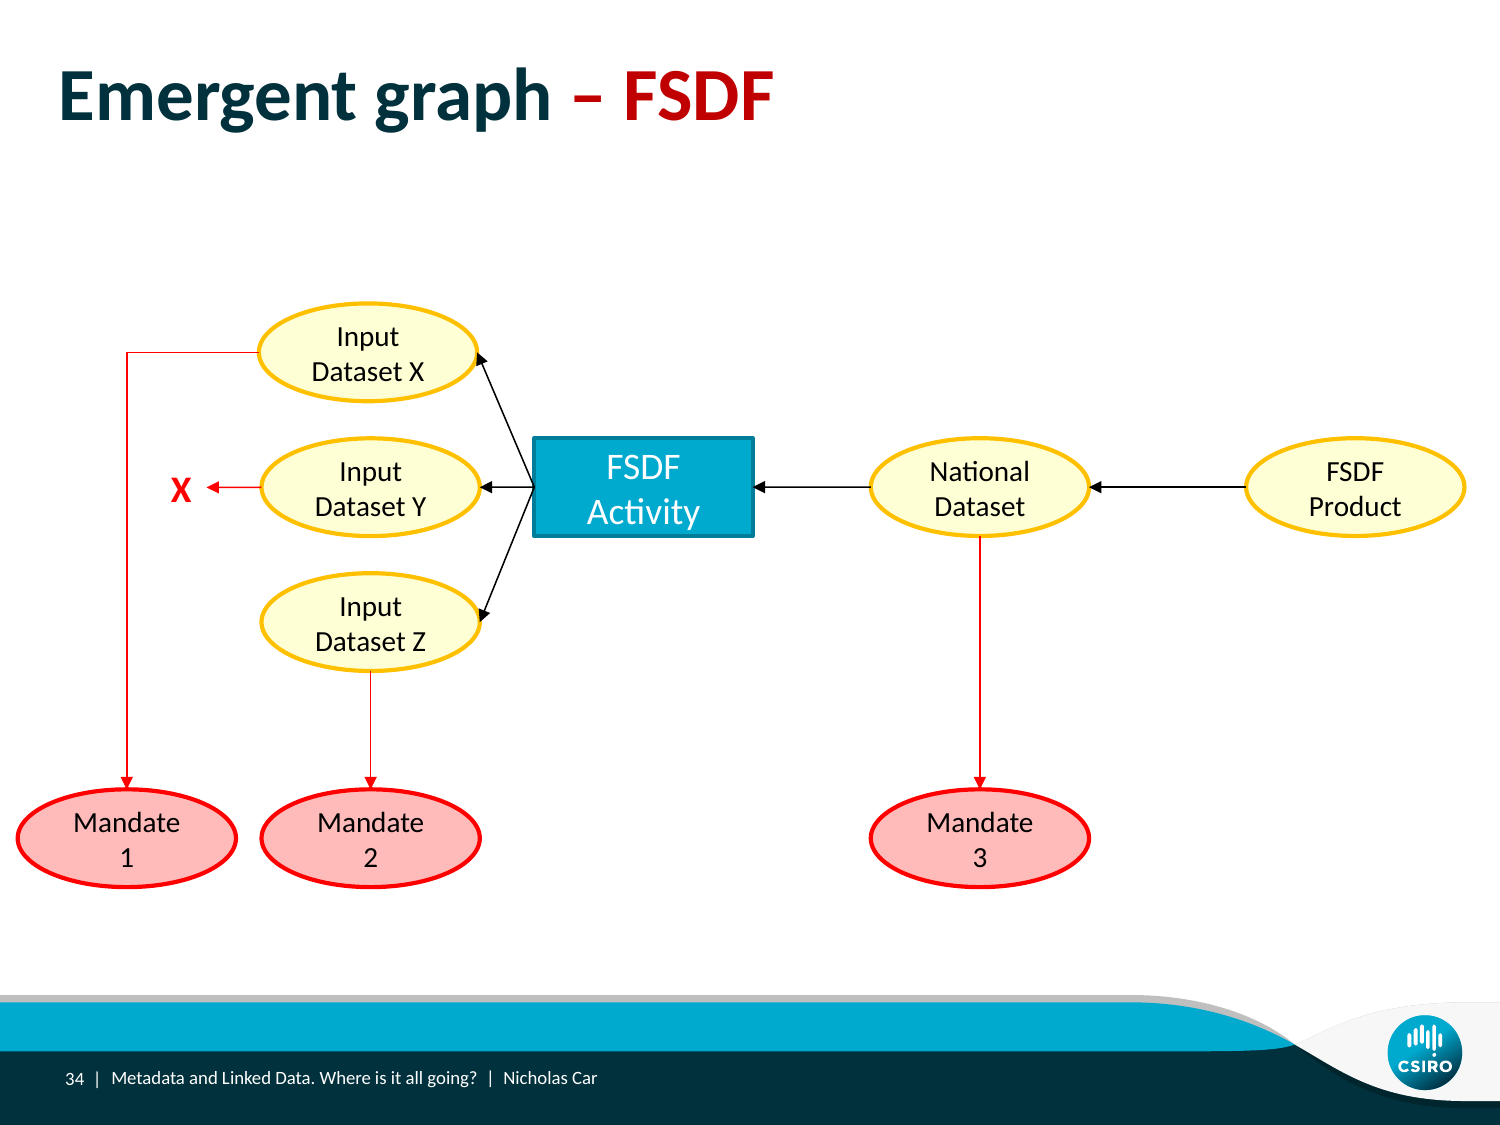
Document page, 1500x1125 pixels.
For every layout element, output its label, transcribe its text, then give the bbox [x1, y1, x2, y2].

text_box Mandate 2 [259, 787, 482, 890]
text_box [126, 352, 259, 790]
title Emergent graph – FSDF [58, 45, 1447, 185]
text_box FSDF Product [1244, 436, 1467, 539]
text_box Mandate 1 [15, 787, 239, 890]
slide_number 34 | [54, 1067, 102, 1088]
text_box National Dataset [868, 436, 1092, 539]
text_box Input Dataset Y [264, 436, 474, 539]
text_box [476, 352, 535, 488]
text_box Mandate 3 [868, 787, 1092, 890]
text_box Input Dataset X [256, 301, 480, 404]
footer Metadata and Linked Data. Where is it all going? | Nicholas Car [111, 1067, 1110, 1088]
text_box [479, 494, 535, 623]
text_box FSDF Activity [538, 436, 755, 538]
text_box Input Dataset Z [264, 571, 481, 674]
